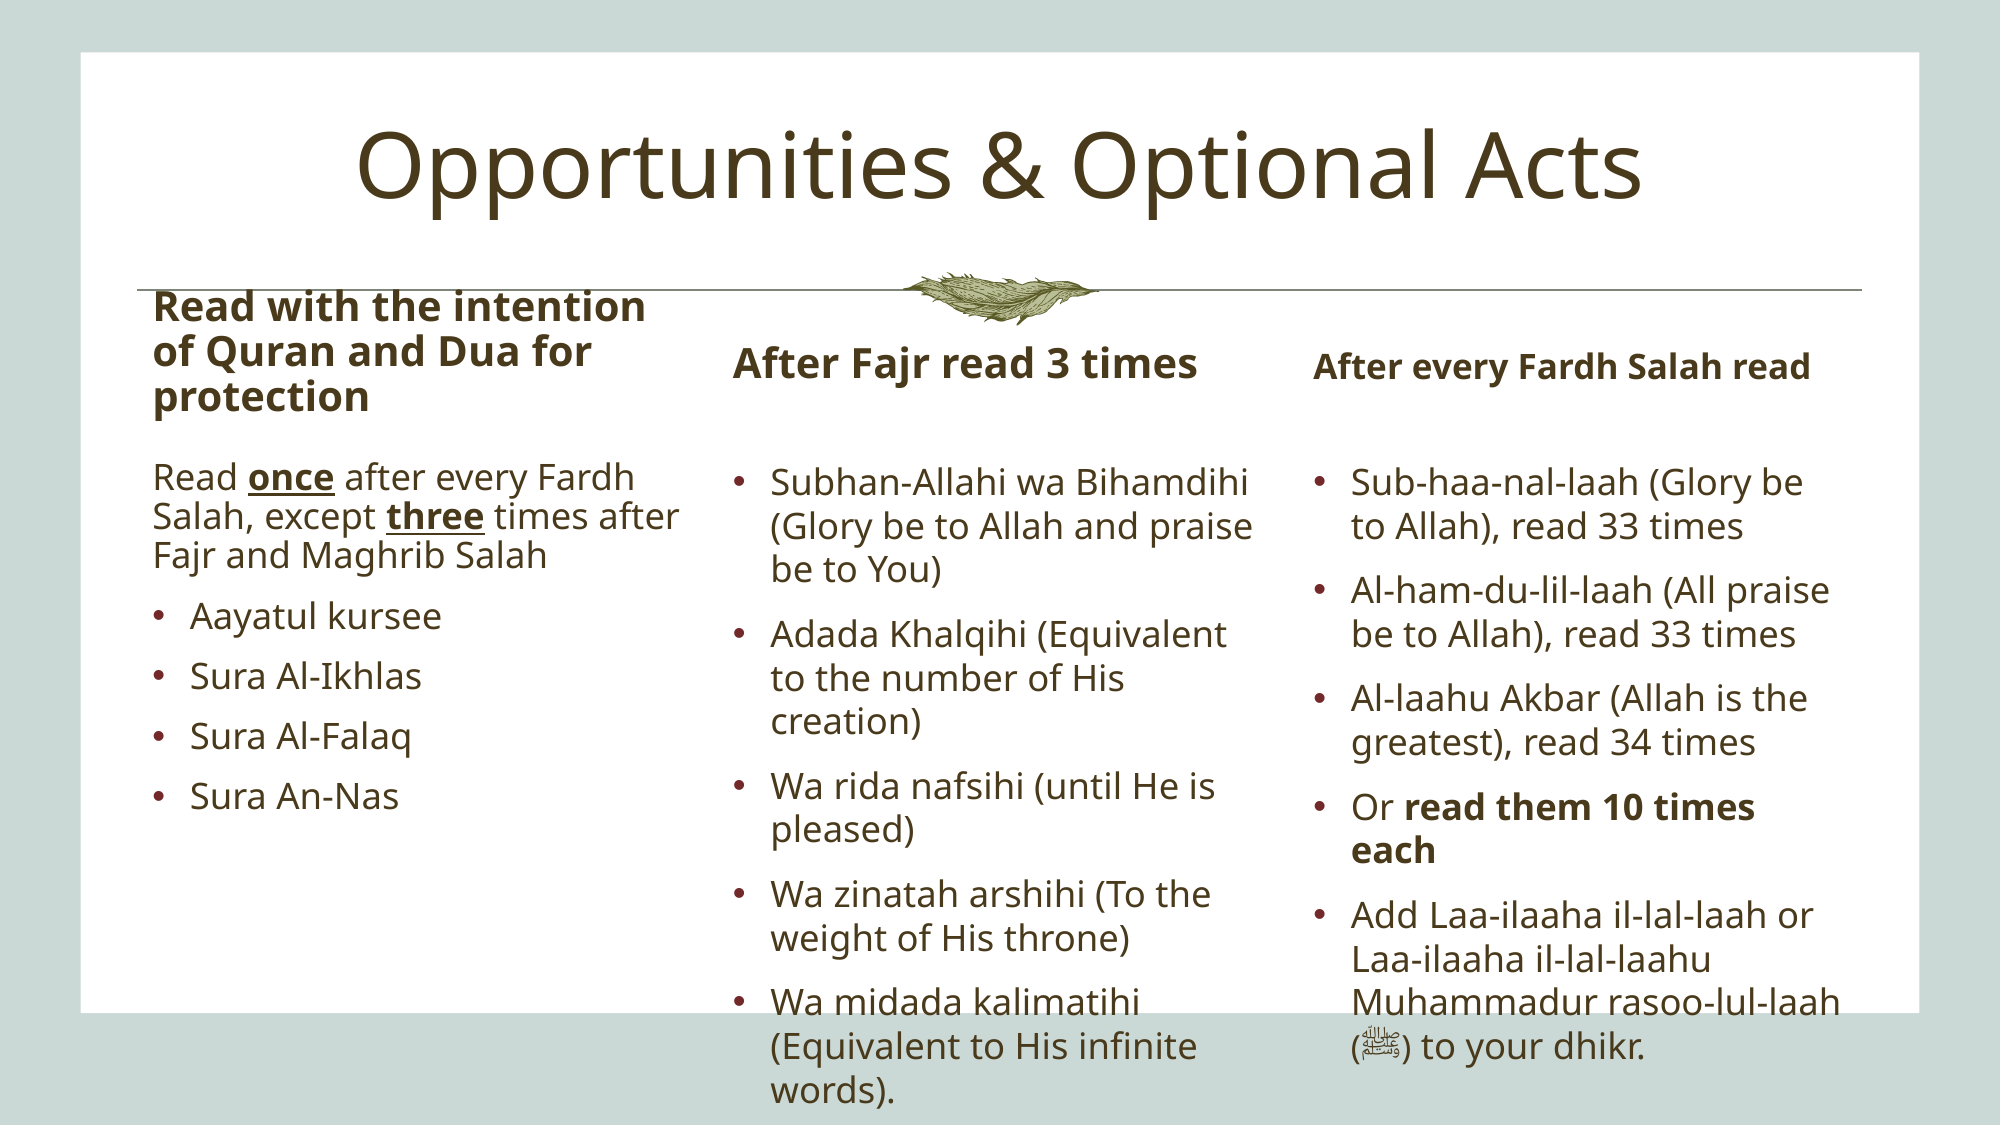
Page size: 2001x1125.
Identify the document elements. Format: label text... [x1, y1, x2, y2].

list After every Fardh Salah read [1298, 334, 1862, 395]
list After Fajr read 3 times [717, 334, 1282, 395]
list Read once after every Fardh Salah, except three times after Fajr and Maghrib Salah Aayatul kursee Sura Al-Ikhlas Sura Al-Falaq Sura An-Nas [137, 451, 701, 994]
list Sub-haa-nal-laah (Glory be to Allah), read 33 times Al-ham-du-lil-laah (All praise be to Allah), read 33 times Al-laahu Akbar (Allah is the greatest), read 34 times Or read them 10 times each Add Laa-ilaaha il-lal-laah or Laa-ilaaha il-lal-laahu Muhammadur rasoo-lul-laah (ﷺ) to your dhikr. [1298, 451, 1862, 994]
title Opportunities & Optional Acts [137, 59, 1863, 278]
list Read with the intention of Quran and Dua for protection [137, 334, 701, 428]
list Subhan-Allahi wa Bihamdihi (Glory be to Allah and praise be to You) Adada Khalqihi (Equivalent to the number of His creation) Wa rida nafsihi (until He is pleased) Wa zinatah arshihi (To the weight of His throne) Wa midada kalimatihi (Equivalent to His infinite words). [717, 451, 1282, 994]
picture [901, 278, 1100, 326]
